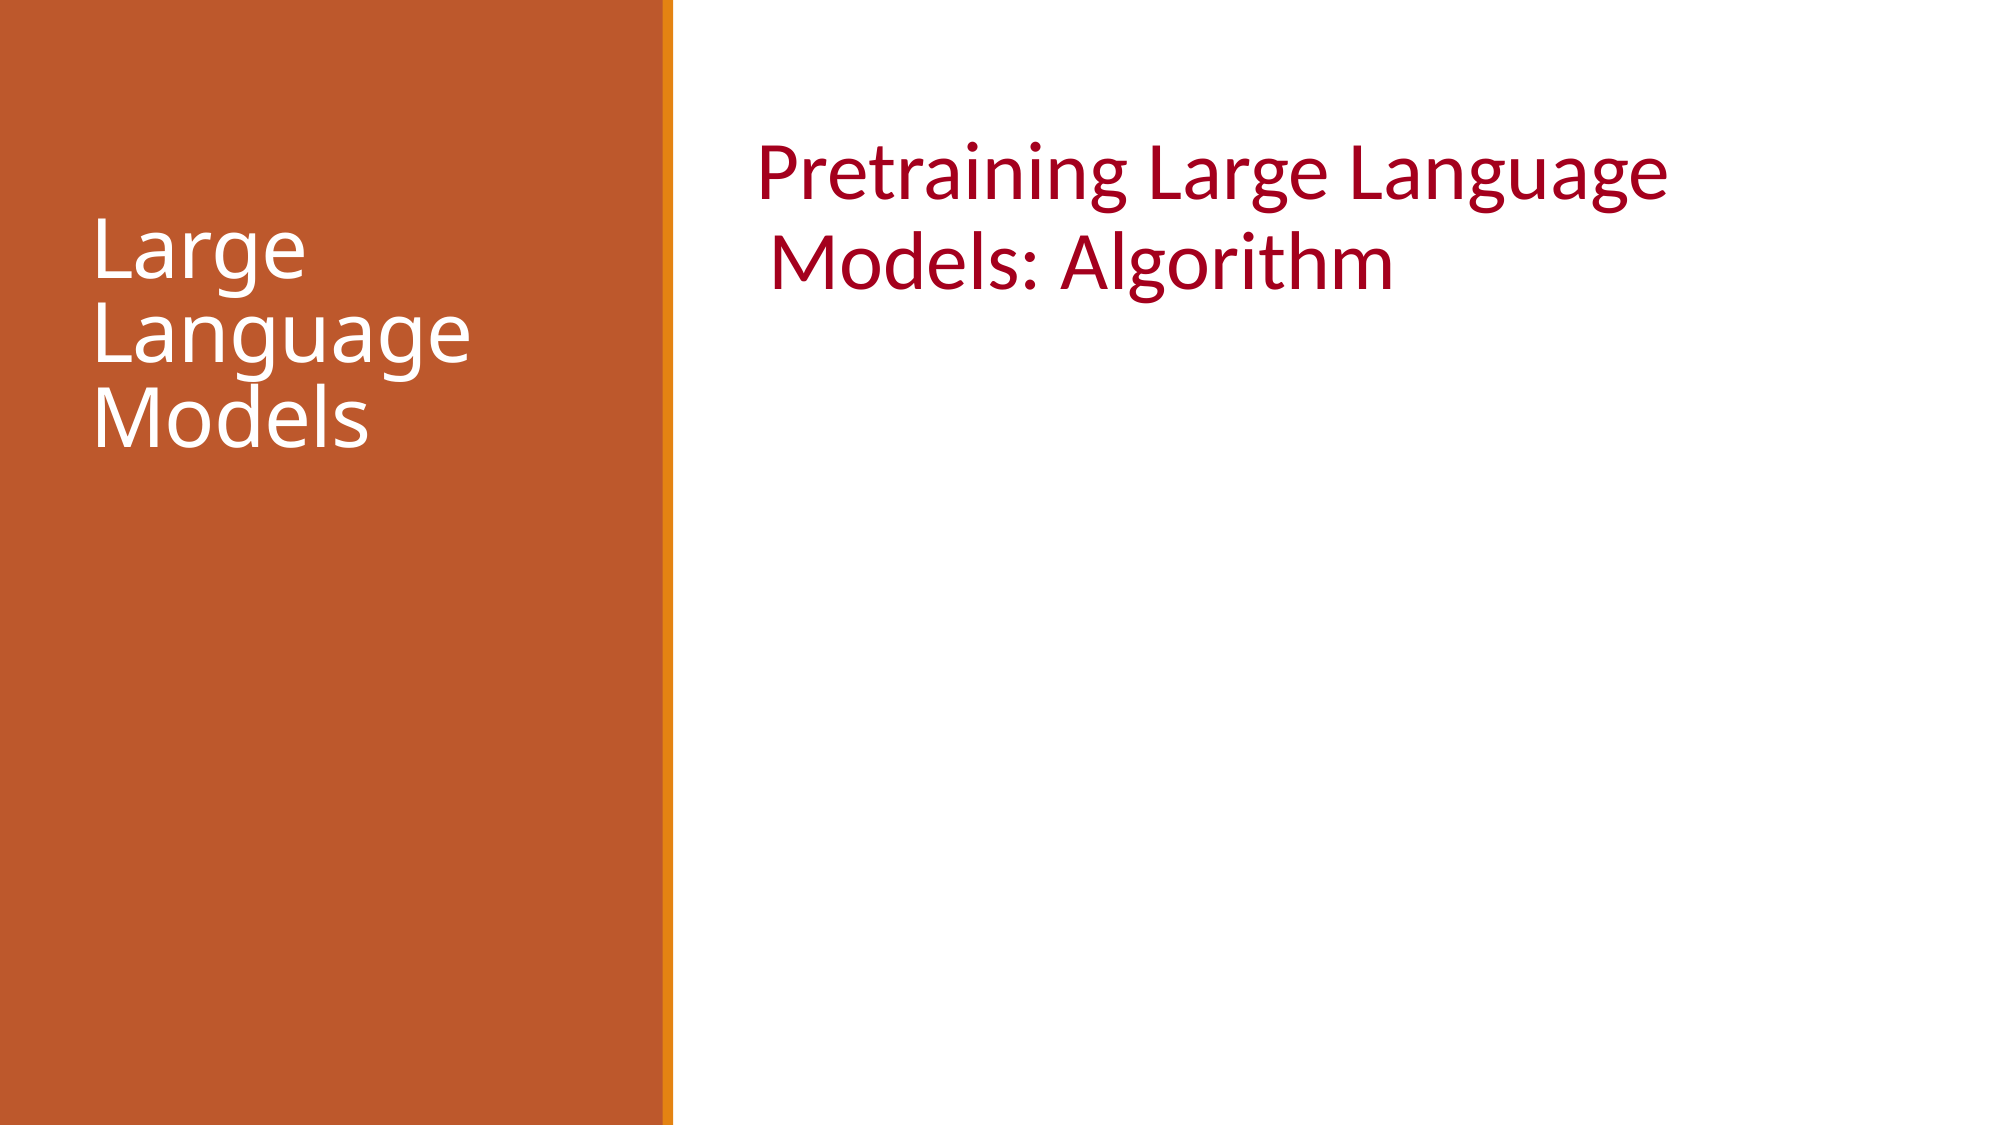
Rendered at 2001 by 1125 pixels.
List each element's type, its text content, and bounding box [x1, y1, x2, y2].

title Large Language Models [75, 97, 600, 473]
list Pretraining Large Language Models: Algorithm [756, 120, 1853, 983]
